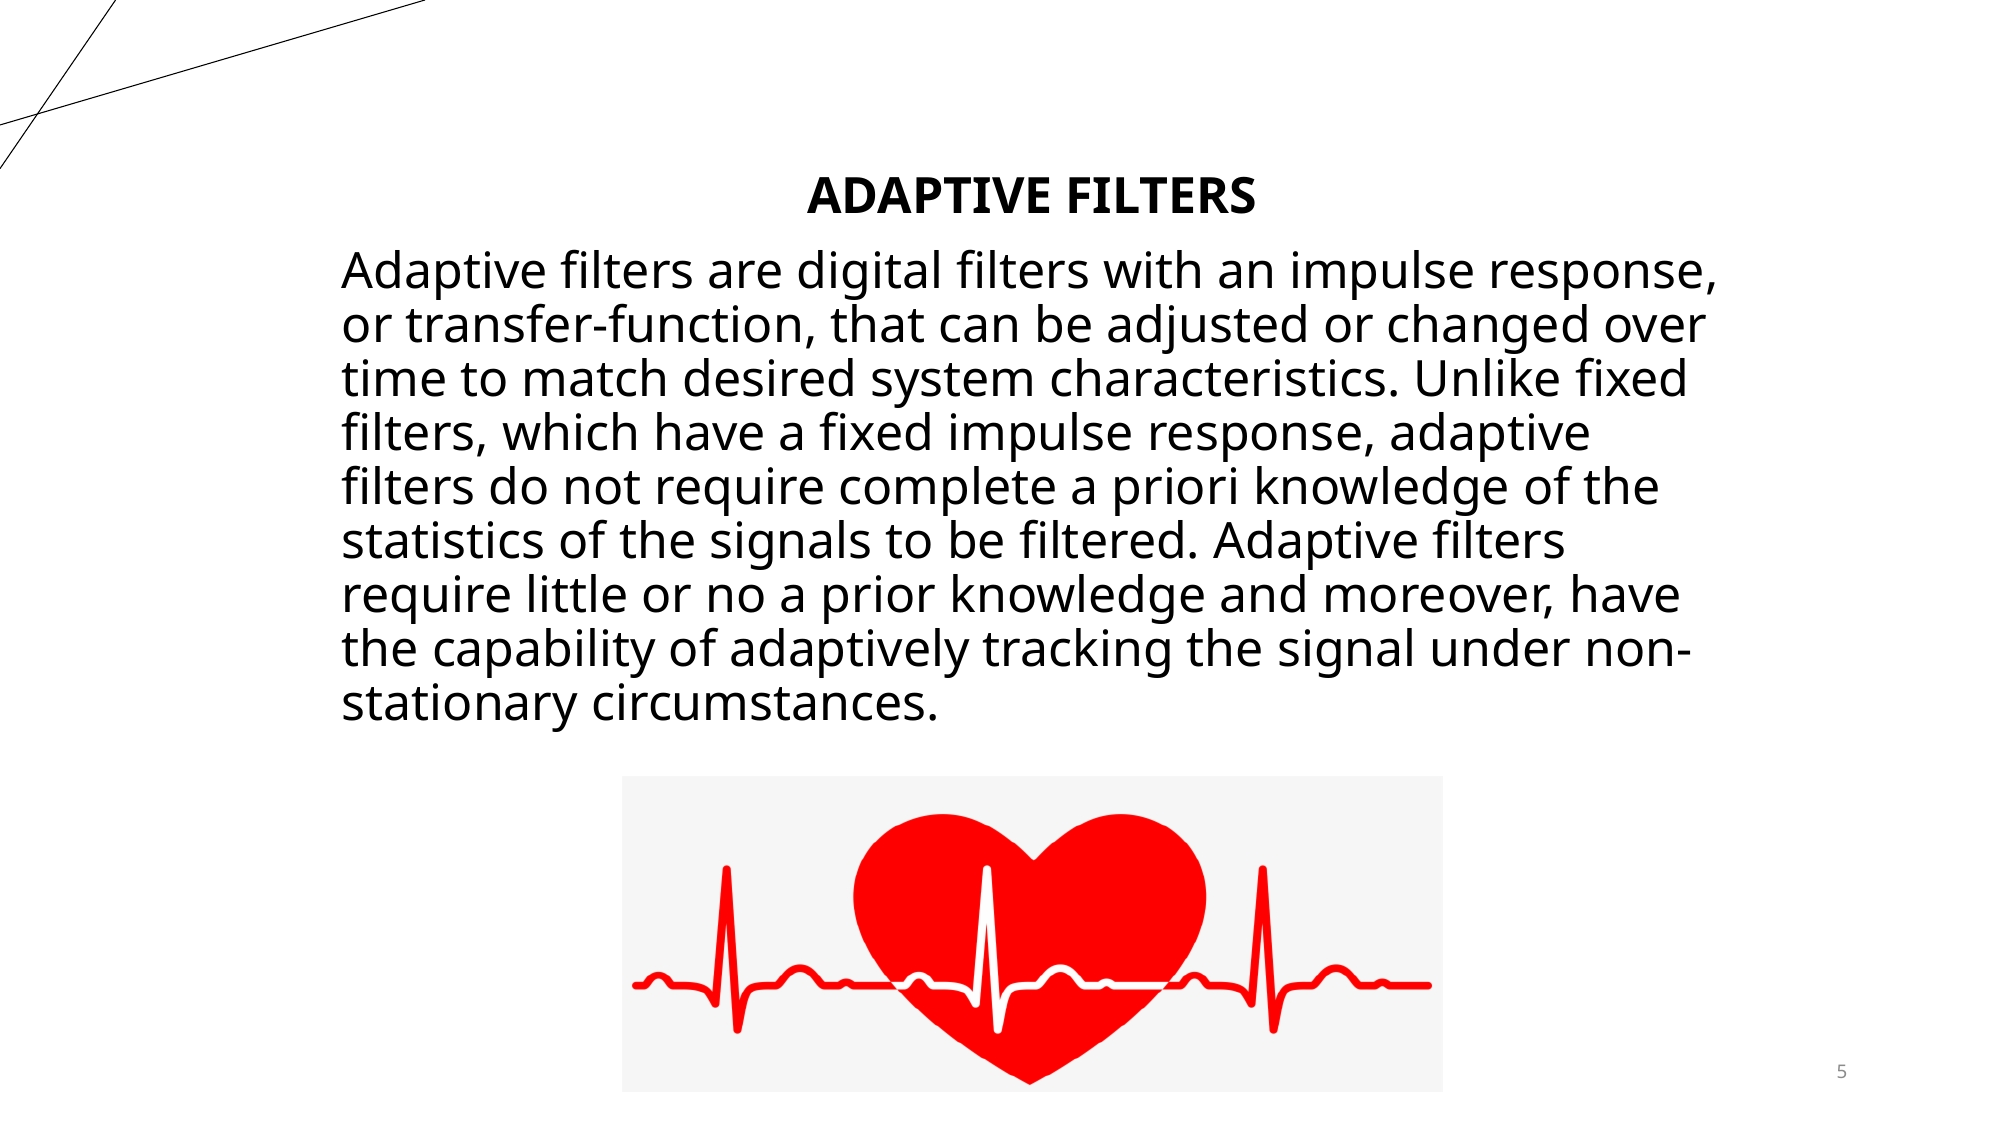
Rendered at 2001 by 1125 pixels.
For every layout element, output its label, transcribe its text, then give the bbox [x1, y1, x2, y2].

picture [622, 776, 1443, 1092]
text_box ADAPTIVE FILTERS Adaptive filters are digital filters with an impulse response, or transfer-function, that can be adjusted or changed over time to match desired system characteristics. Unlike fixed filters, which have a fixed impulse response, adaptive filters do not require complete a priori knowledge of the statistics of the signals to be filtered. Adaptive filters require little or no a prior knowledge and moreover, have the capability of adaptively tracking the signal under non-stationary circumstances. [327, 163, 1738, 878]
slide_number 5 [1412, 1042, 1863, 1103]
